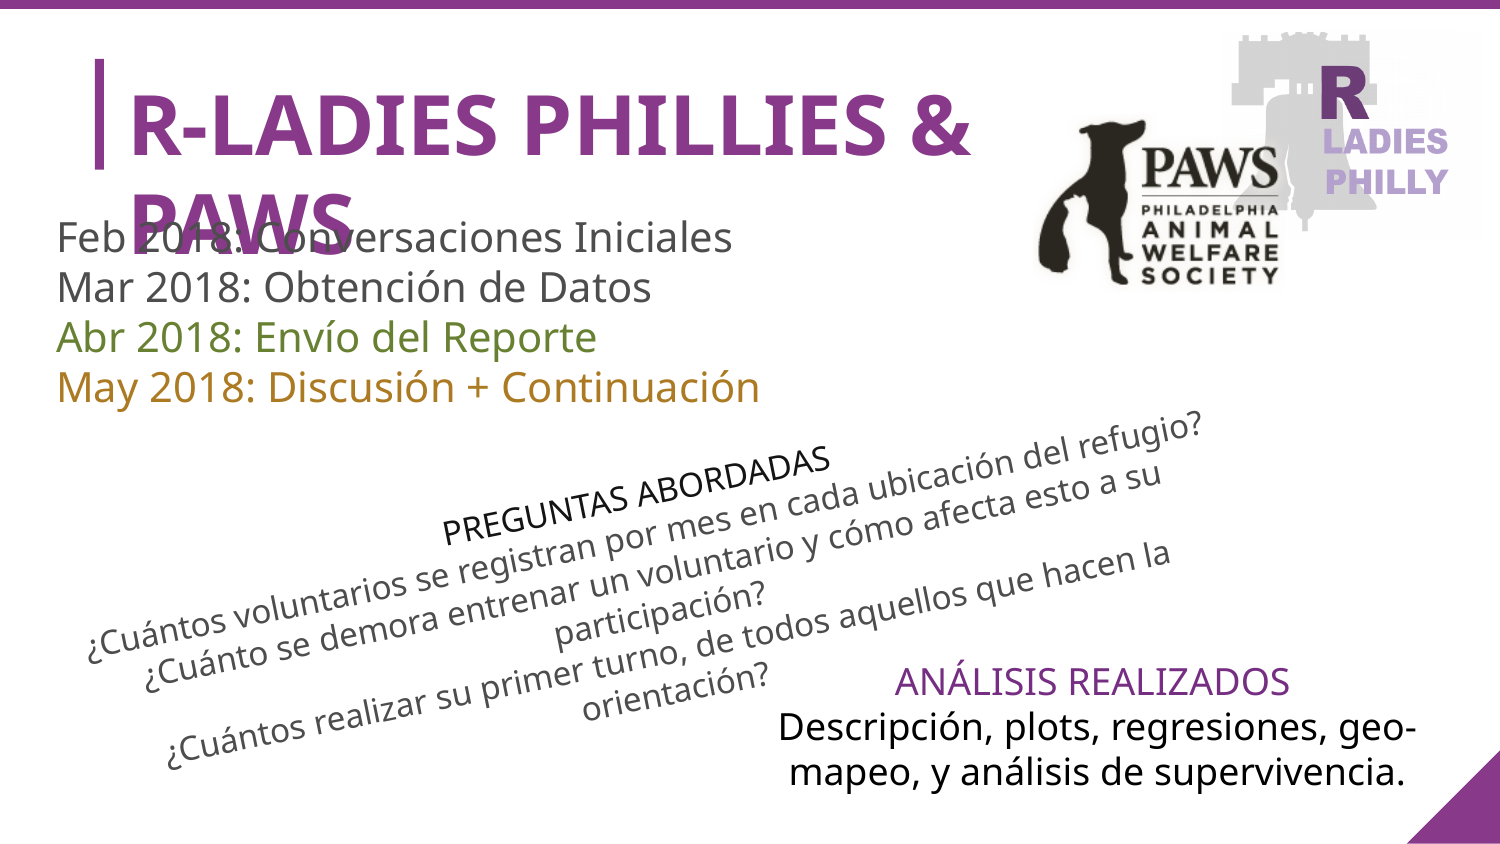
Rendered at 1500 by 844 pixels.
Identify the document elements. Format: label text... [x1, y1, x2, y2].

text_box ANÁLISIS REALIZADOS Descripción, plots, regresiones, geo-mapeo, y análisis de supervivencia. [738, 650, 1458, 801]
picture [1033, 30, 1481, 293]
text_box Feb 2018: Conversaciones Iniciales Mar 2018: Obtención de Datos Abr 2018: Envío del Reporte May 2018: Discusión + Continuación [41, 203, 817, 419]
text_box PREGUNTAS ABORDADAS ¿Cuántos voluntarios se registran por mes en cada ubicación del refugio? ¿Cuánto se demora entrenar un voluntario y cómo afecta esto a su participación? ¿Cuántos realizar su primer turno, de todos aquellos que hacen la orientación? [52, 351, 1259, 834]
title R-LADIES PHILLIES & PAWS [112, 56, 1058, 173]
